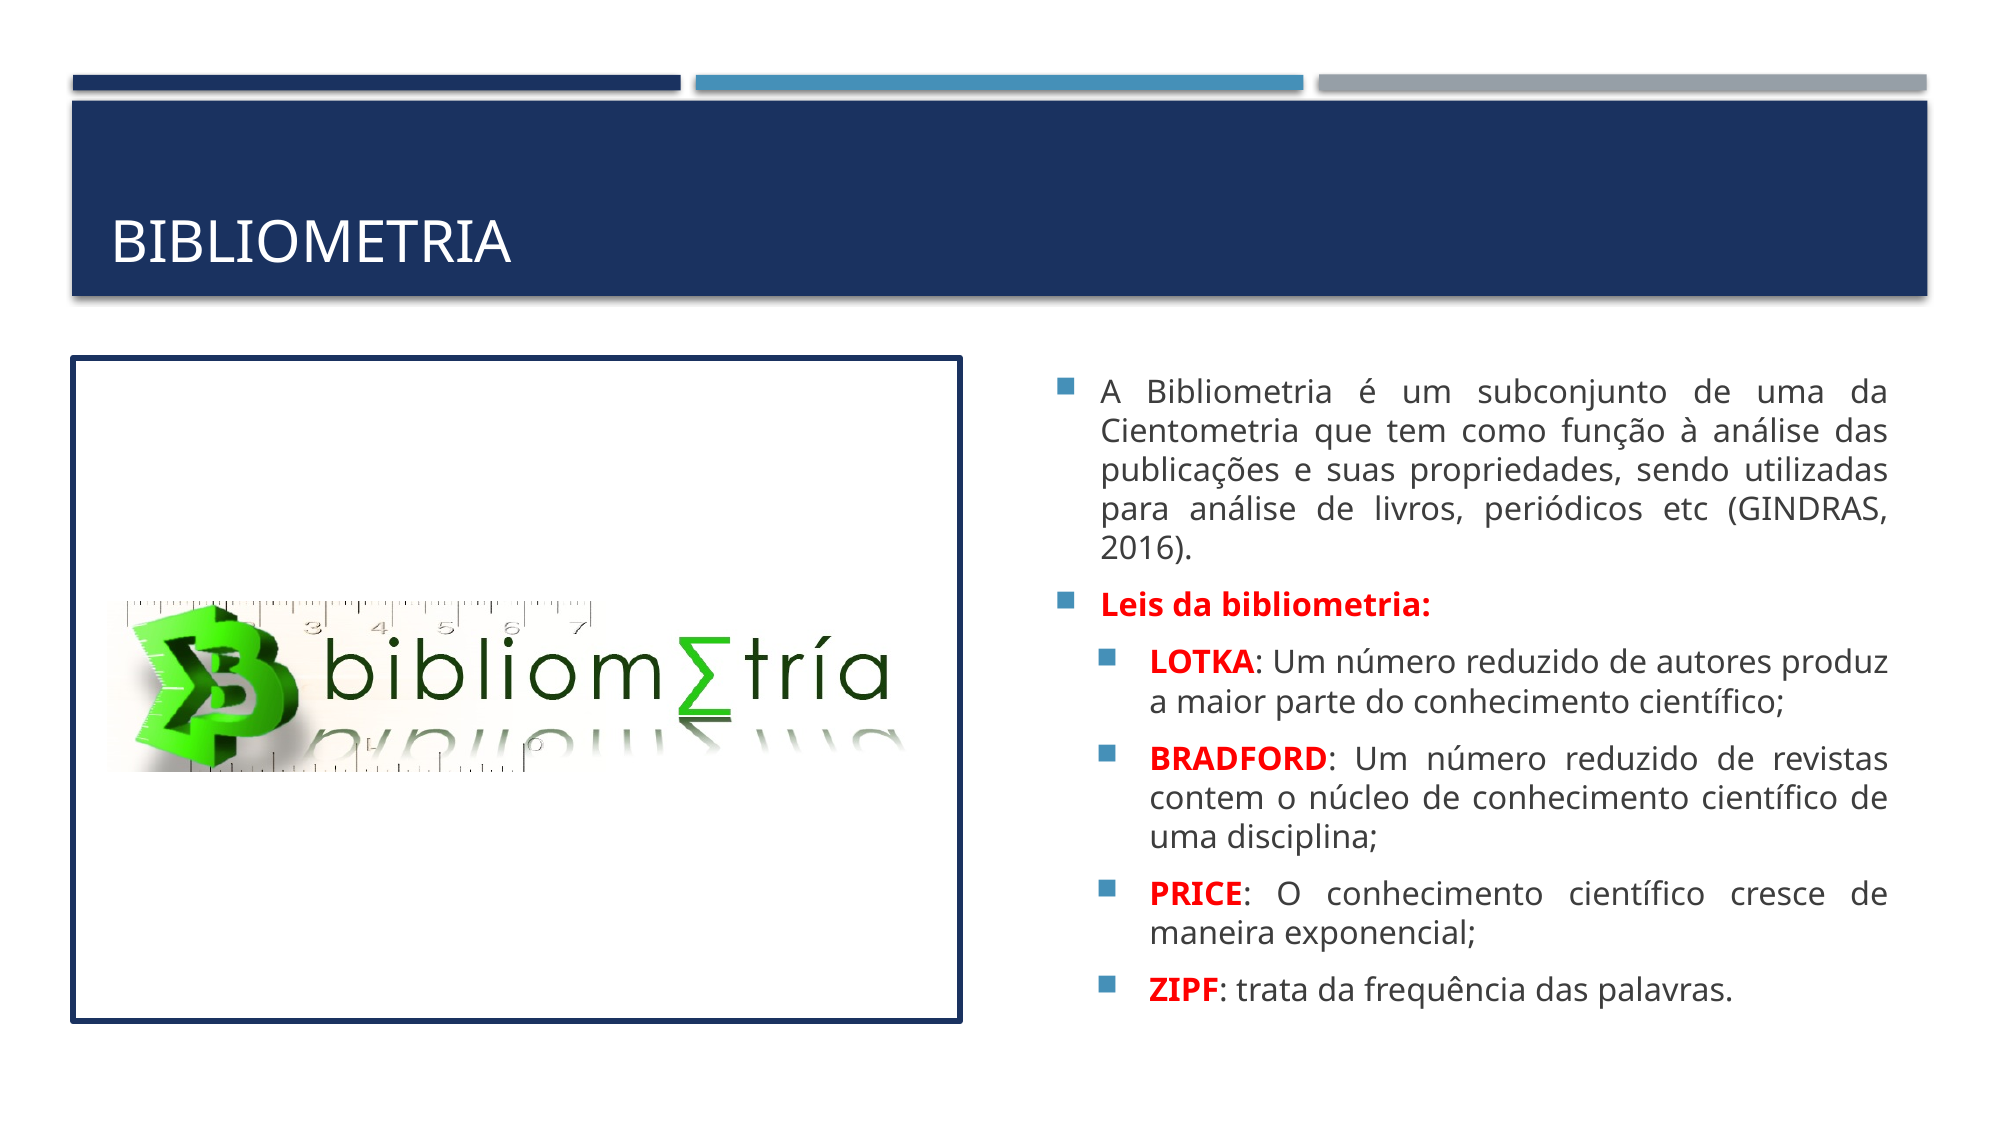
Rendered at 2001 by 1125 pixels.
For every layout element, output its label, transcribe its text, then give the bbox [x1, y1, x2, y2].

text_box [71, 356, 962, 1023]
title Bibliometria [95, 115, 1905, 282]
picture [107, 600, 923, 773]
list A Bibliometria é um subconjunto de uma da Cientometria que tem como função à análise das publicações e suas propriedades, sendo utilizadas para análise de livros, periódicos etc (GINDRAS, 2016). Leis da bibliometria: LOTKA: Um número reduzido de autores produz a maior parte do conhecimento científico; BRADFORD: Um número reduzido de revistas contem o núcleo de conhecimento científico de uma disciplina; PRICE: O conhecimento científico cresce de maneira exponencial; ZIPF: trata da frequência das palavras. [1039, 357, 1905, 1022]
